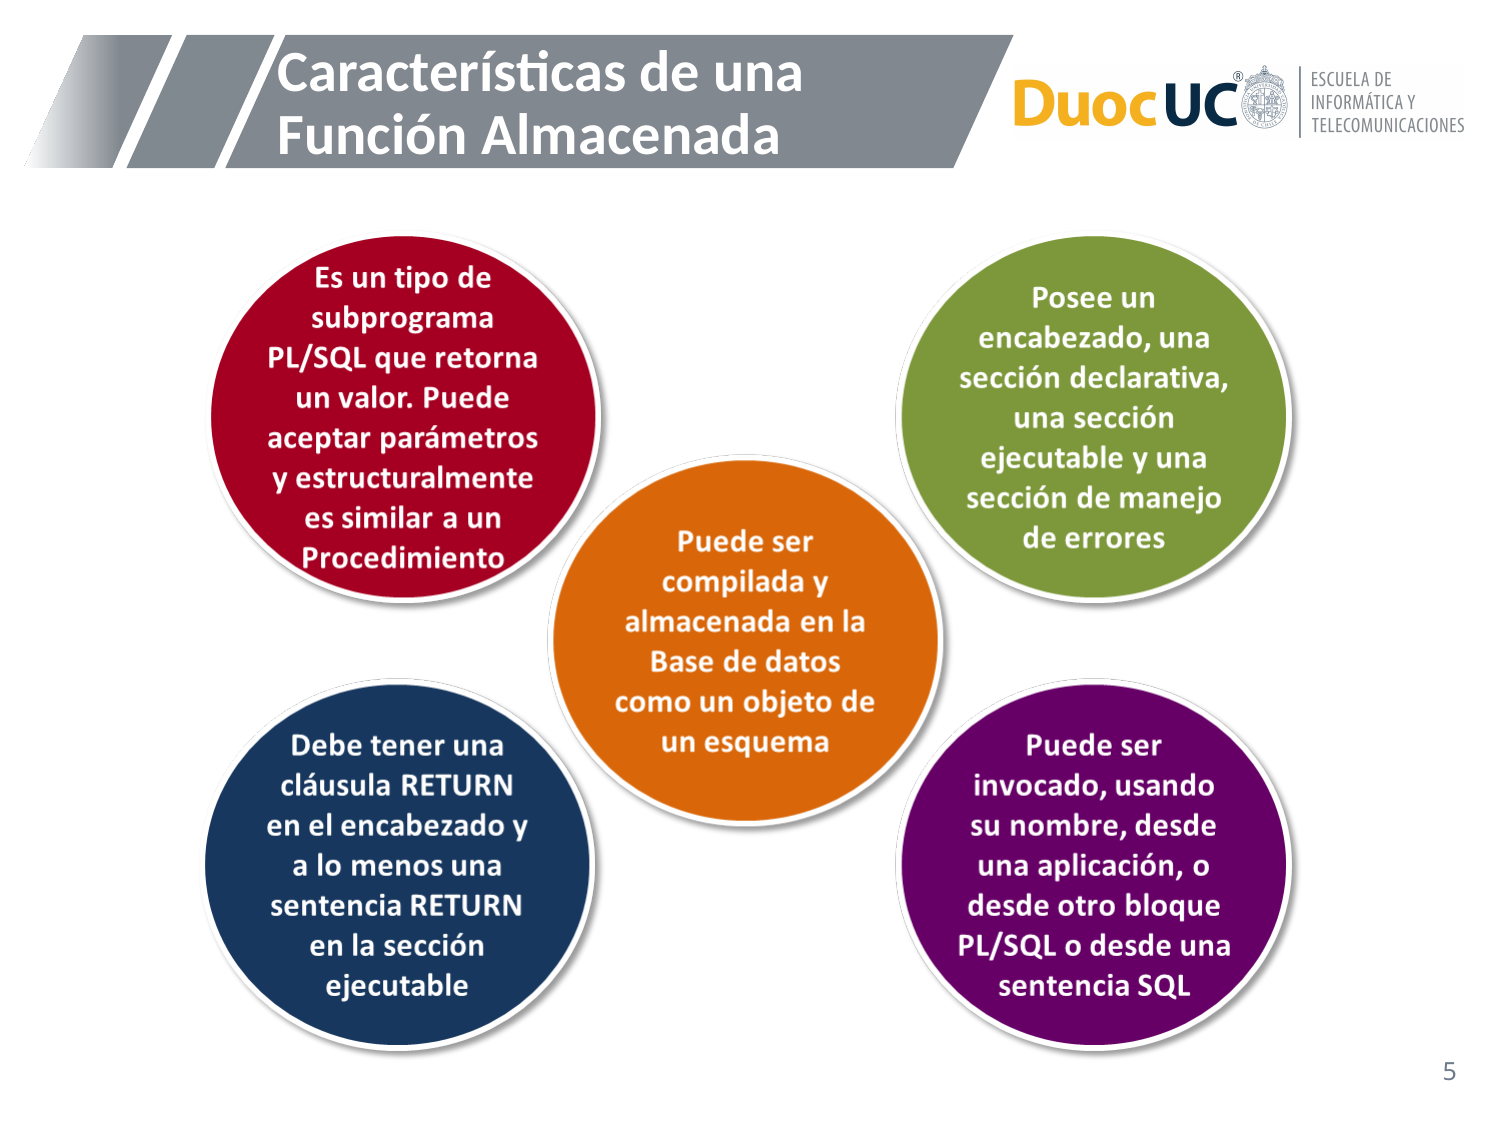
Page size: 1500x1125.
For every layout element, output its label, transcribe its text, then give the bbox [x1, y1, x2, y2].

title Características de una Función Almacenada [262, 37, 1064, 171]
picture [195, 226, 1305, 1064]
picture [1064, 63, 1465, 140]
